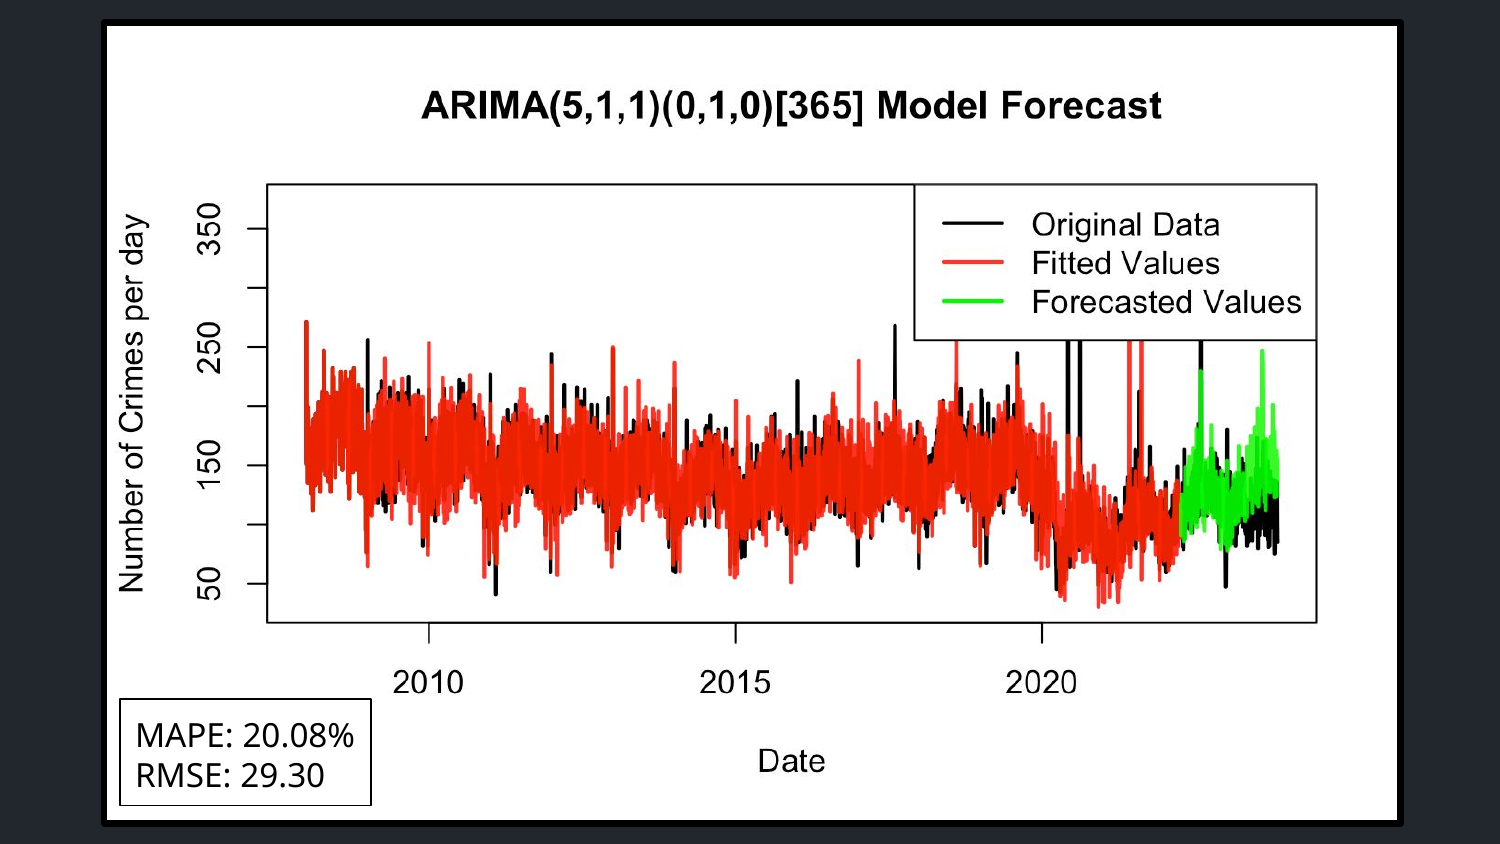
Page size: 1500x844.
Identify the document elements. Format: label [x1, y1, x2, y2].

picture [107, 25, 1398, 821]
